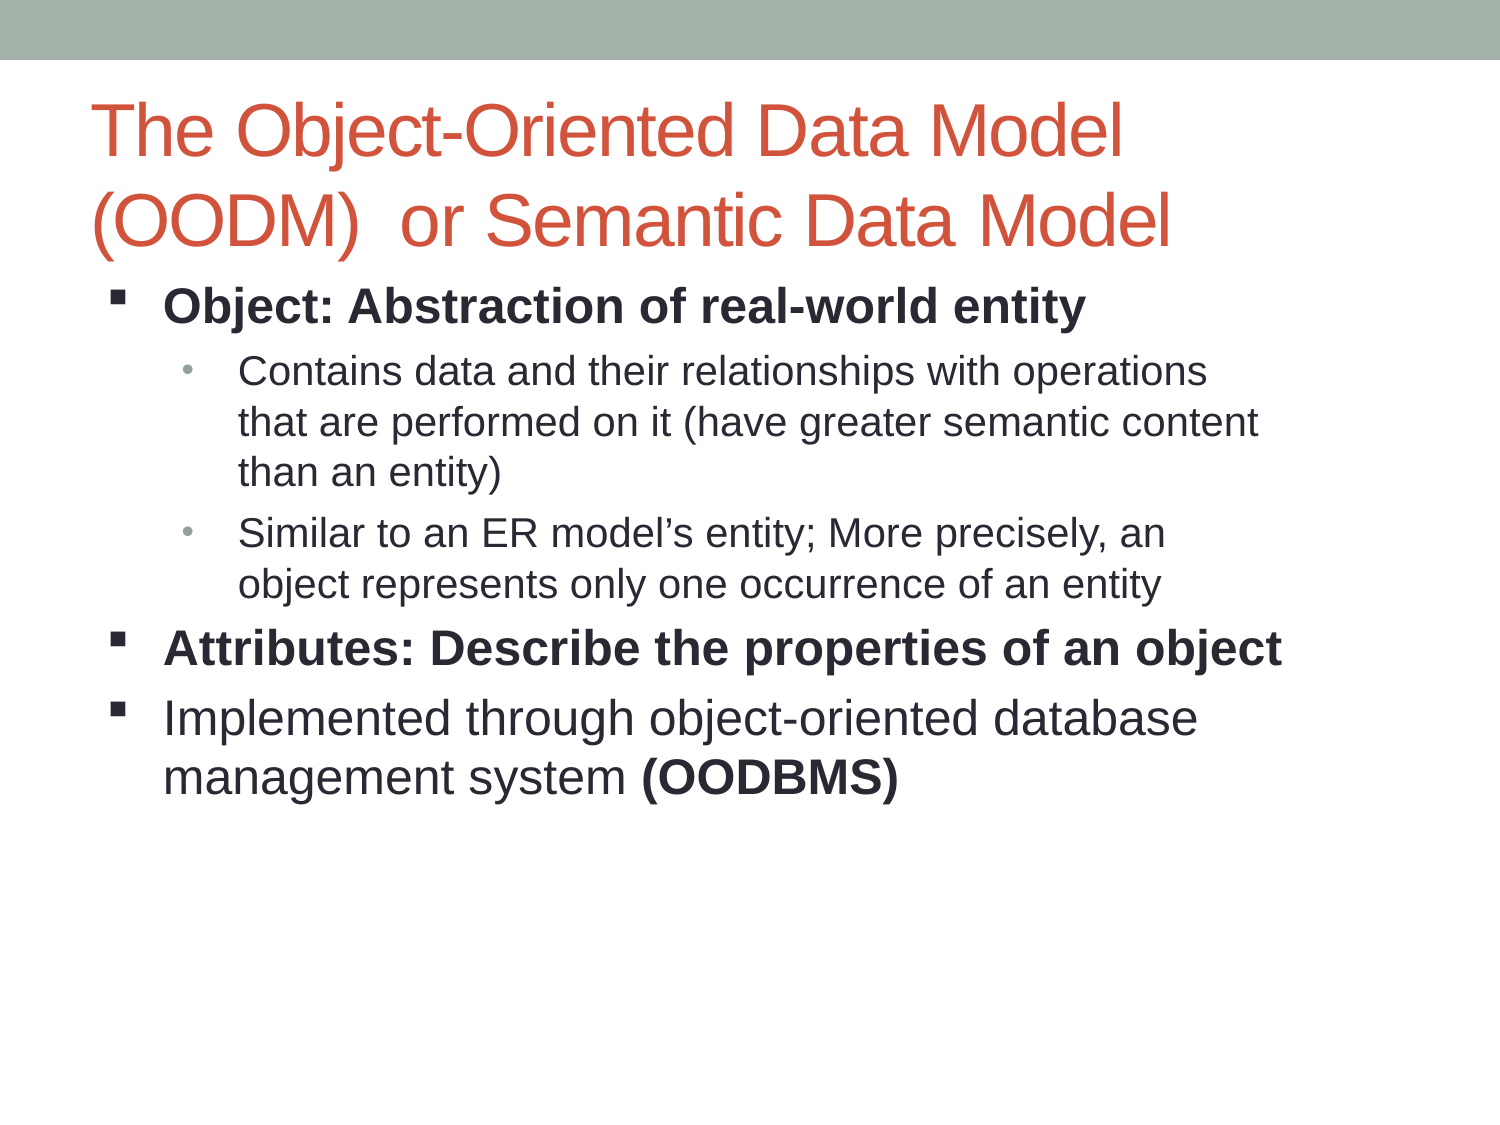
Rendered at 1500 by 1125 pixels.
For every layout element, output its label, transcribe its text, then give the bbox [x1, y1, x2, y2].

title The Object-Oriented Data Model (OODM) or Semantic Data Model [87, 82, 1413, 270]
text_box Object: Abstraction of real-world entity Contains data and their relationships with operations that are performed on it (have greater semantic content than an entity) Similar to an ER model’s entity; More precisely, an object represents only one occurrence of an entity Attributes: Describe the properties of an object Implemented through object-oriented database management system (OODBMS) [104, 273, 1363, 879]
